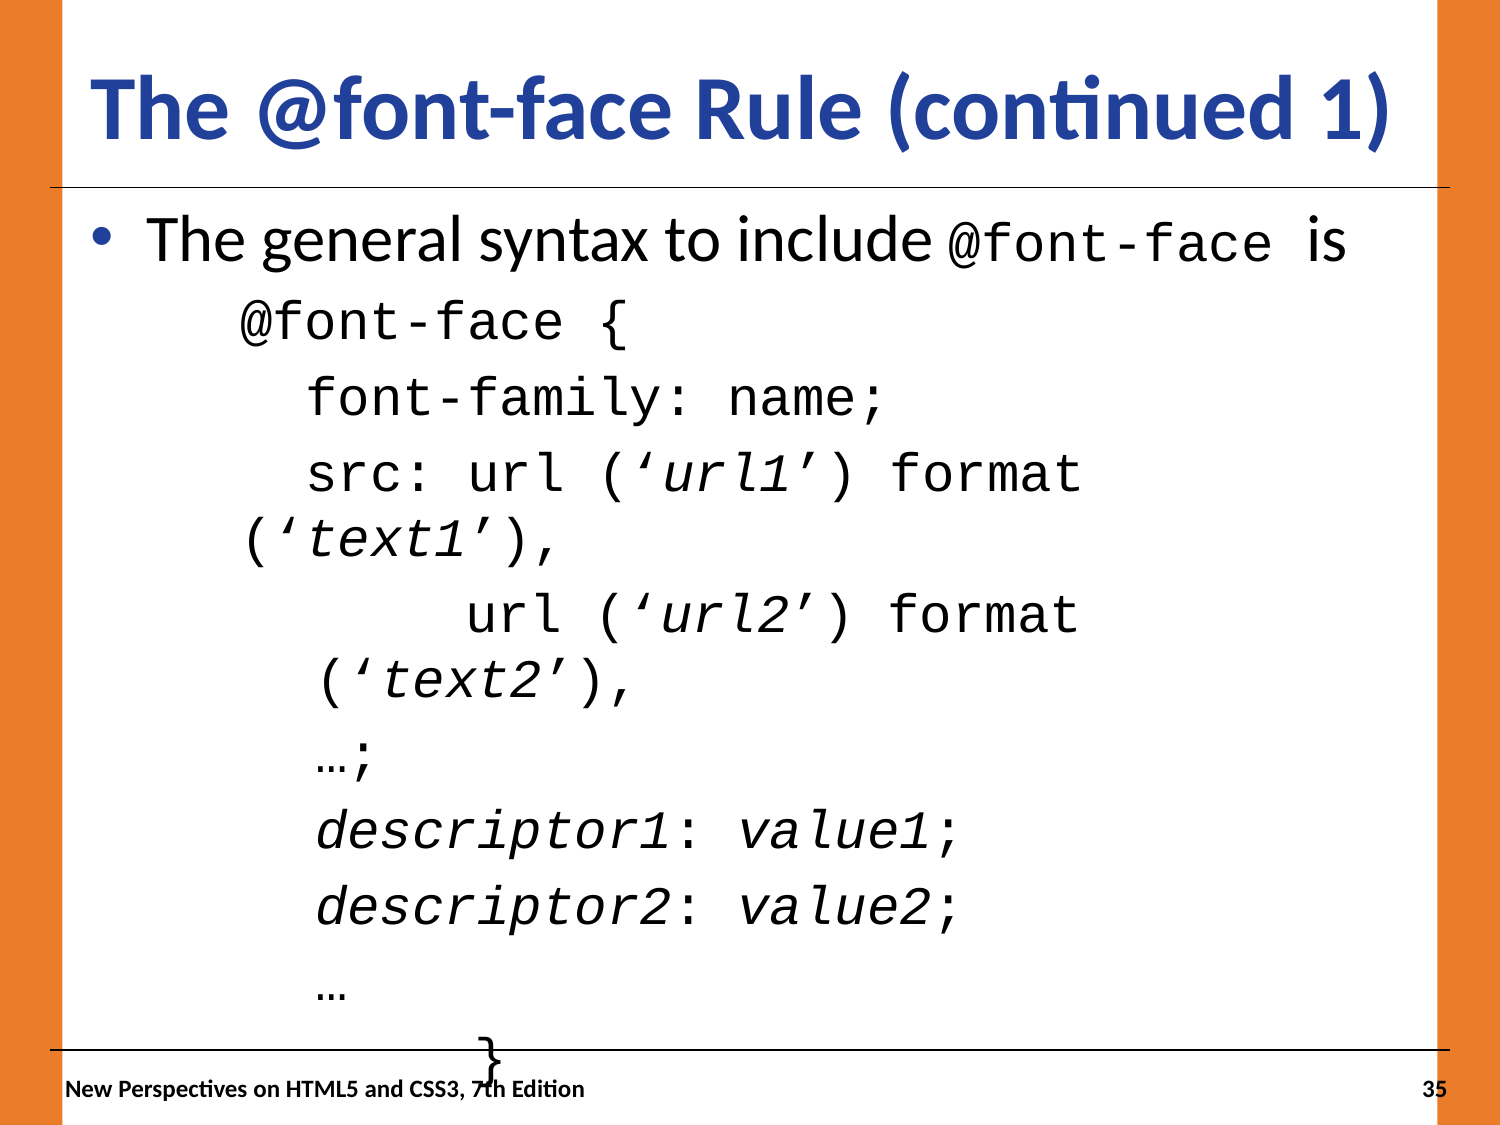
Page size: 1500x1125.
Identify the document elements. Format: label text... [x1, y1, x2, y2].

list The general syntax to include @font-face is @font-face { font-family: name; src: url (‘url1’) format (‘text1’), url (‘url2’) format (‘text2’), …; descriptor1: value1; descriptor2: value2; … } [74, 187, 1438, 1038]
title The @font-face Rule (continued 1) [74, 24, 1438, 181]
footer New Perspectives on HTML5 and CSS3, 7th Edition [50, 1050, 1374, 1125]
slide_number 35 [1374, 1050, 1463, 1125]
